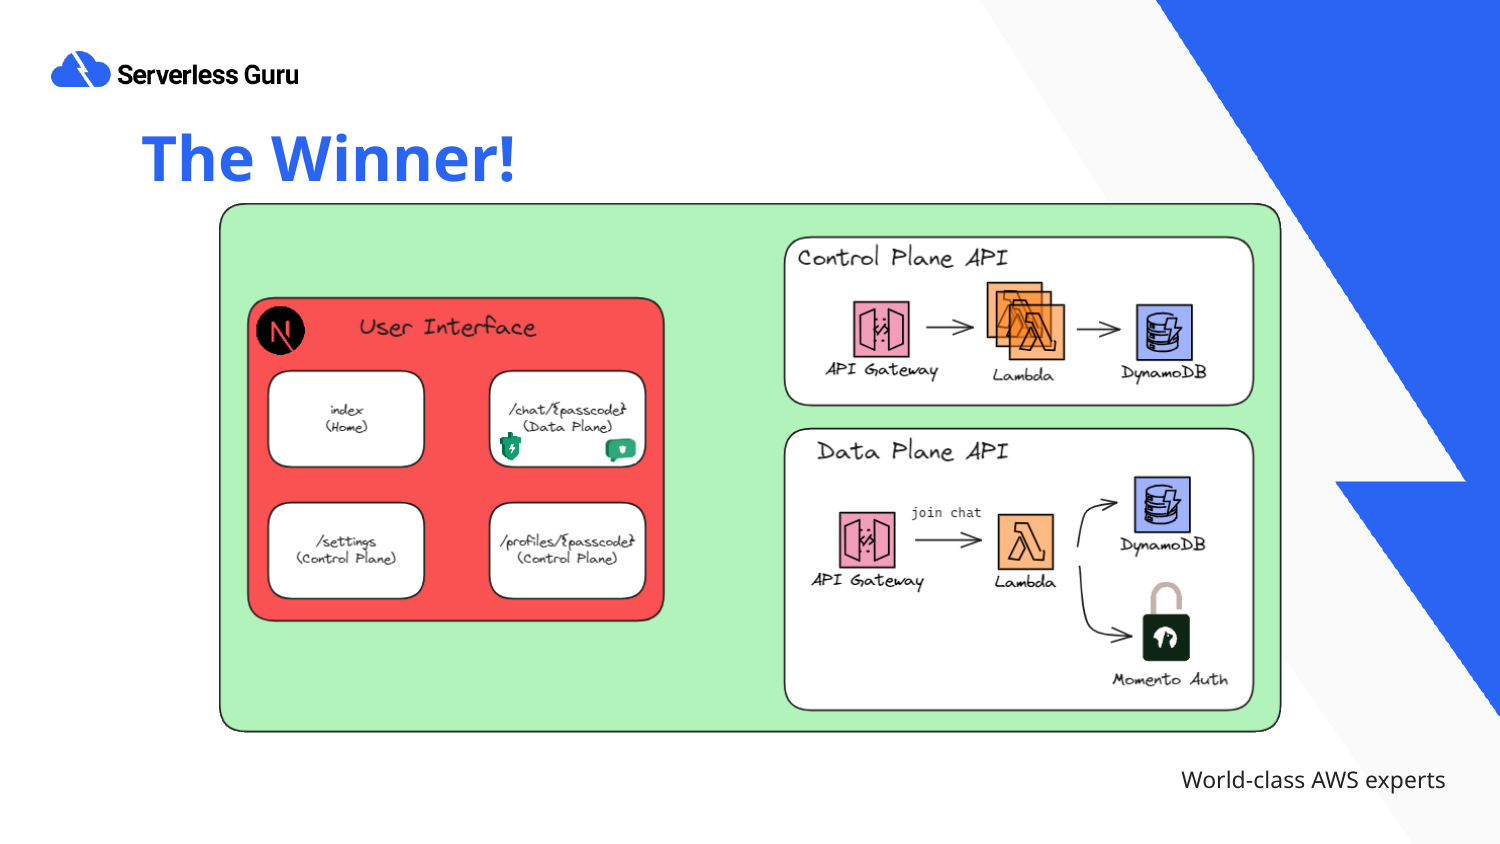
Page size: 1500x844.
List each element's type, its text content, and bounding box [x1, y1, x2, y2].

picture [0, 0, 1500, 844]
title The Winner! [126, 103, 1142, 198]
